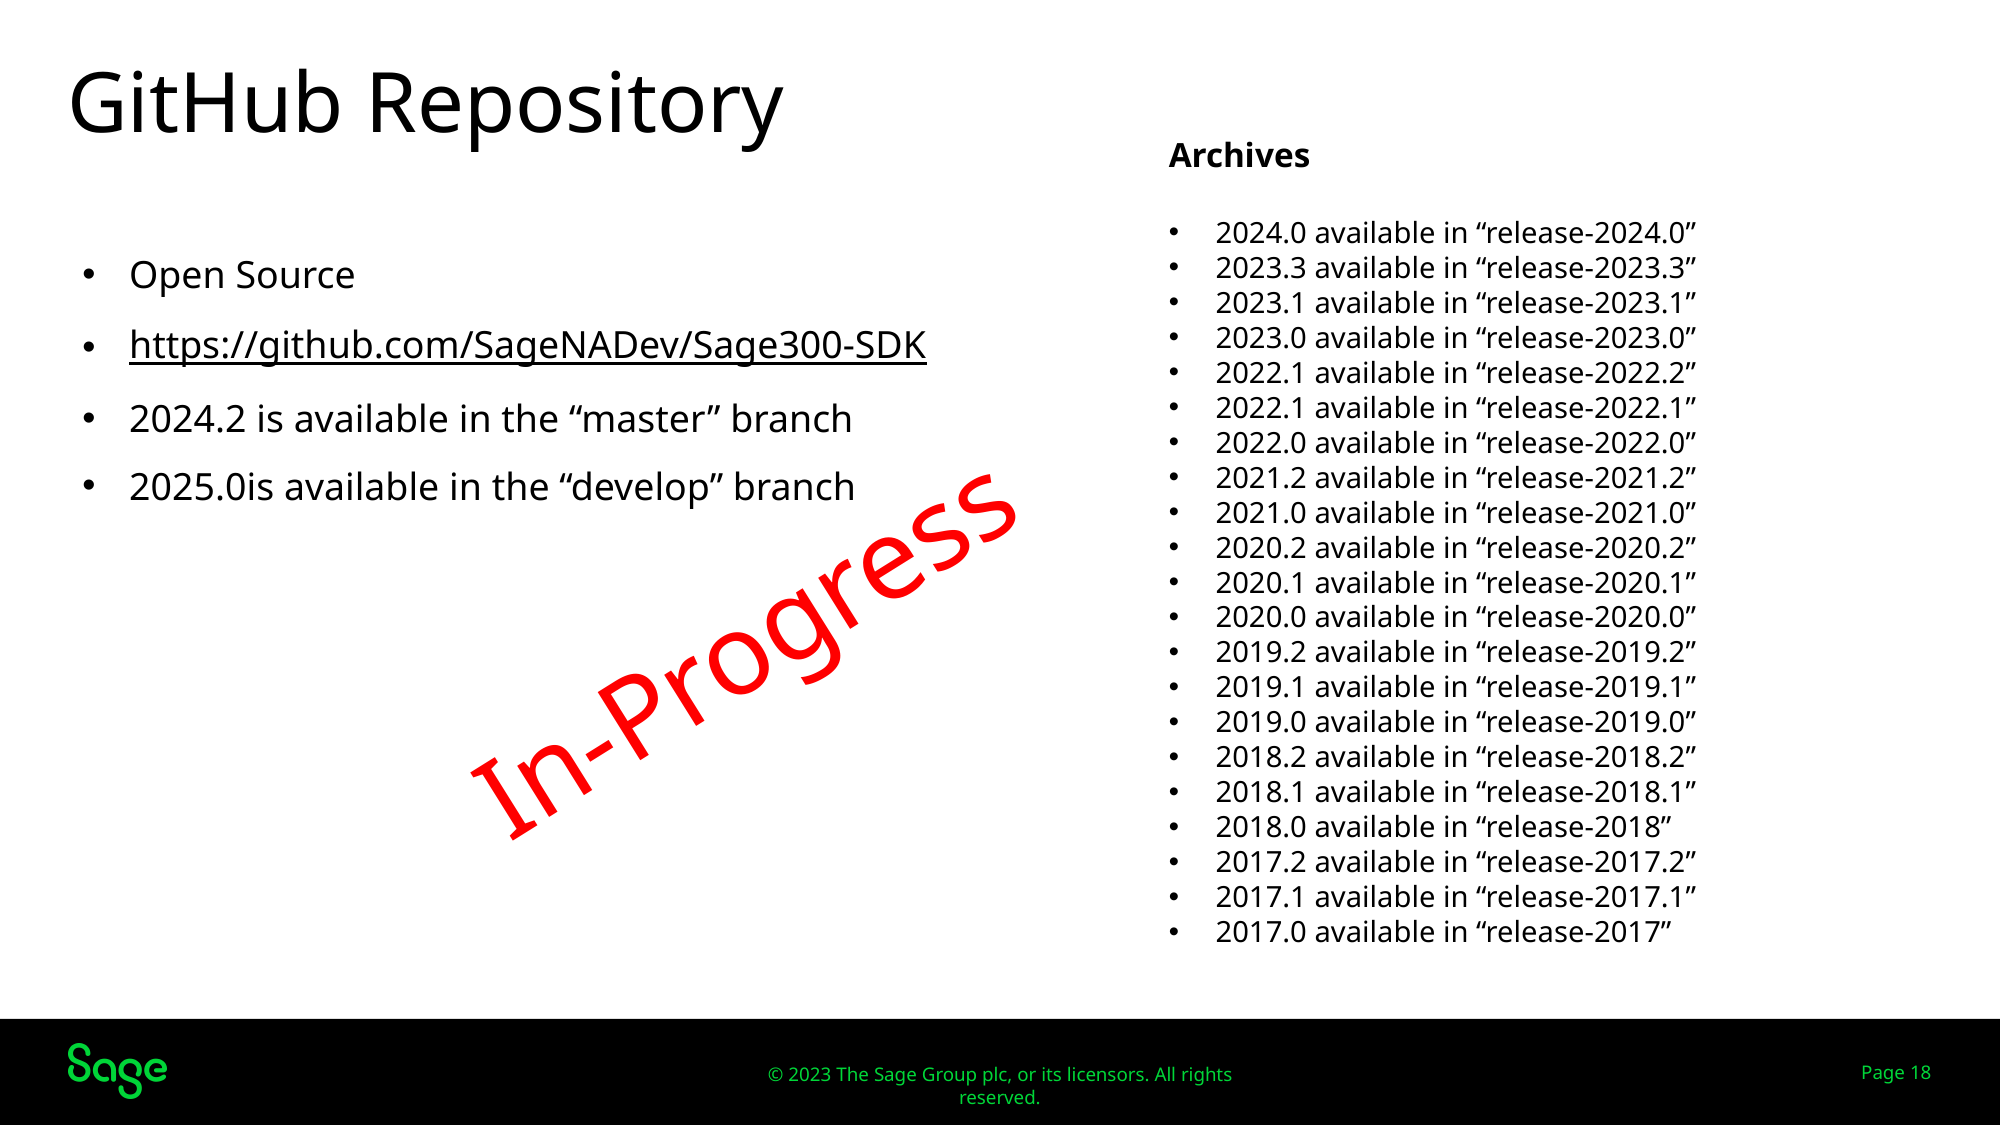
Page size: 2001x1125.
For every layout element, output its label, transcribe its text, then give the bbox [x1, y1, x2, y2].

picture [68, 1043, 167, 1099]
text_box Archives 2024.0 available in “release-2024.0” 2023.3 available in “release-2023.3” 2023.1 available in “release-2023.1” 2023.0 available in “release-2023.0” 2022.1 available in “release-2022.2” 2022.1 available in “release-2022.1” 2022.0 available in “release-2022.0” 2021.2 available in “release-2021.2” 2021.0 available in “release-2021.0” 2020.2 available in “release-2020.2” 2020.1 available in “release-2020.1” 2020.0 available in “release-2020.0” 2019.2 available in “release-2019.2” 2019.1 available in “release-2019.1” 2019.0 available in “release-2019.0” 2018.2 available in “release-2018.2” 2018.1 available in “release-2018.1” 2018.0 available in “release-2018” 2017.2 available in “release-2017.2” 2017.1 available in “release-2017.1” 2017.0 available in “release-2017” [1153, 127, 1838, 956]
title GitHub Repository [67, 49, 1930, 147]
text_box Open Source https://github.com/SageNADev/Sage300-SDK 2024.2 is available in the “master” branch 2025.0is available in the “develop” branch [67, 220, 1000, 583]
slide_number Page 18 [1809, 1043, 1947, 1104]
text_box In-Progress [432, 409, 1055, 877]
